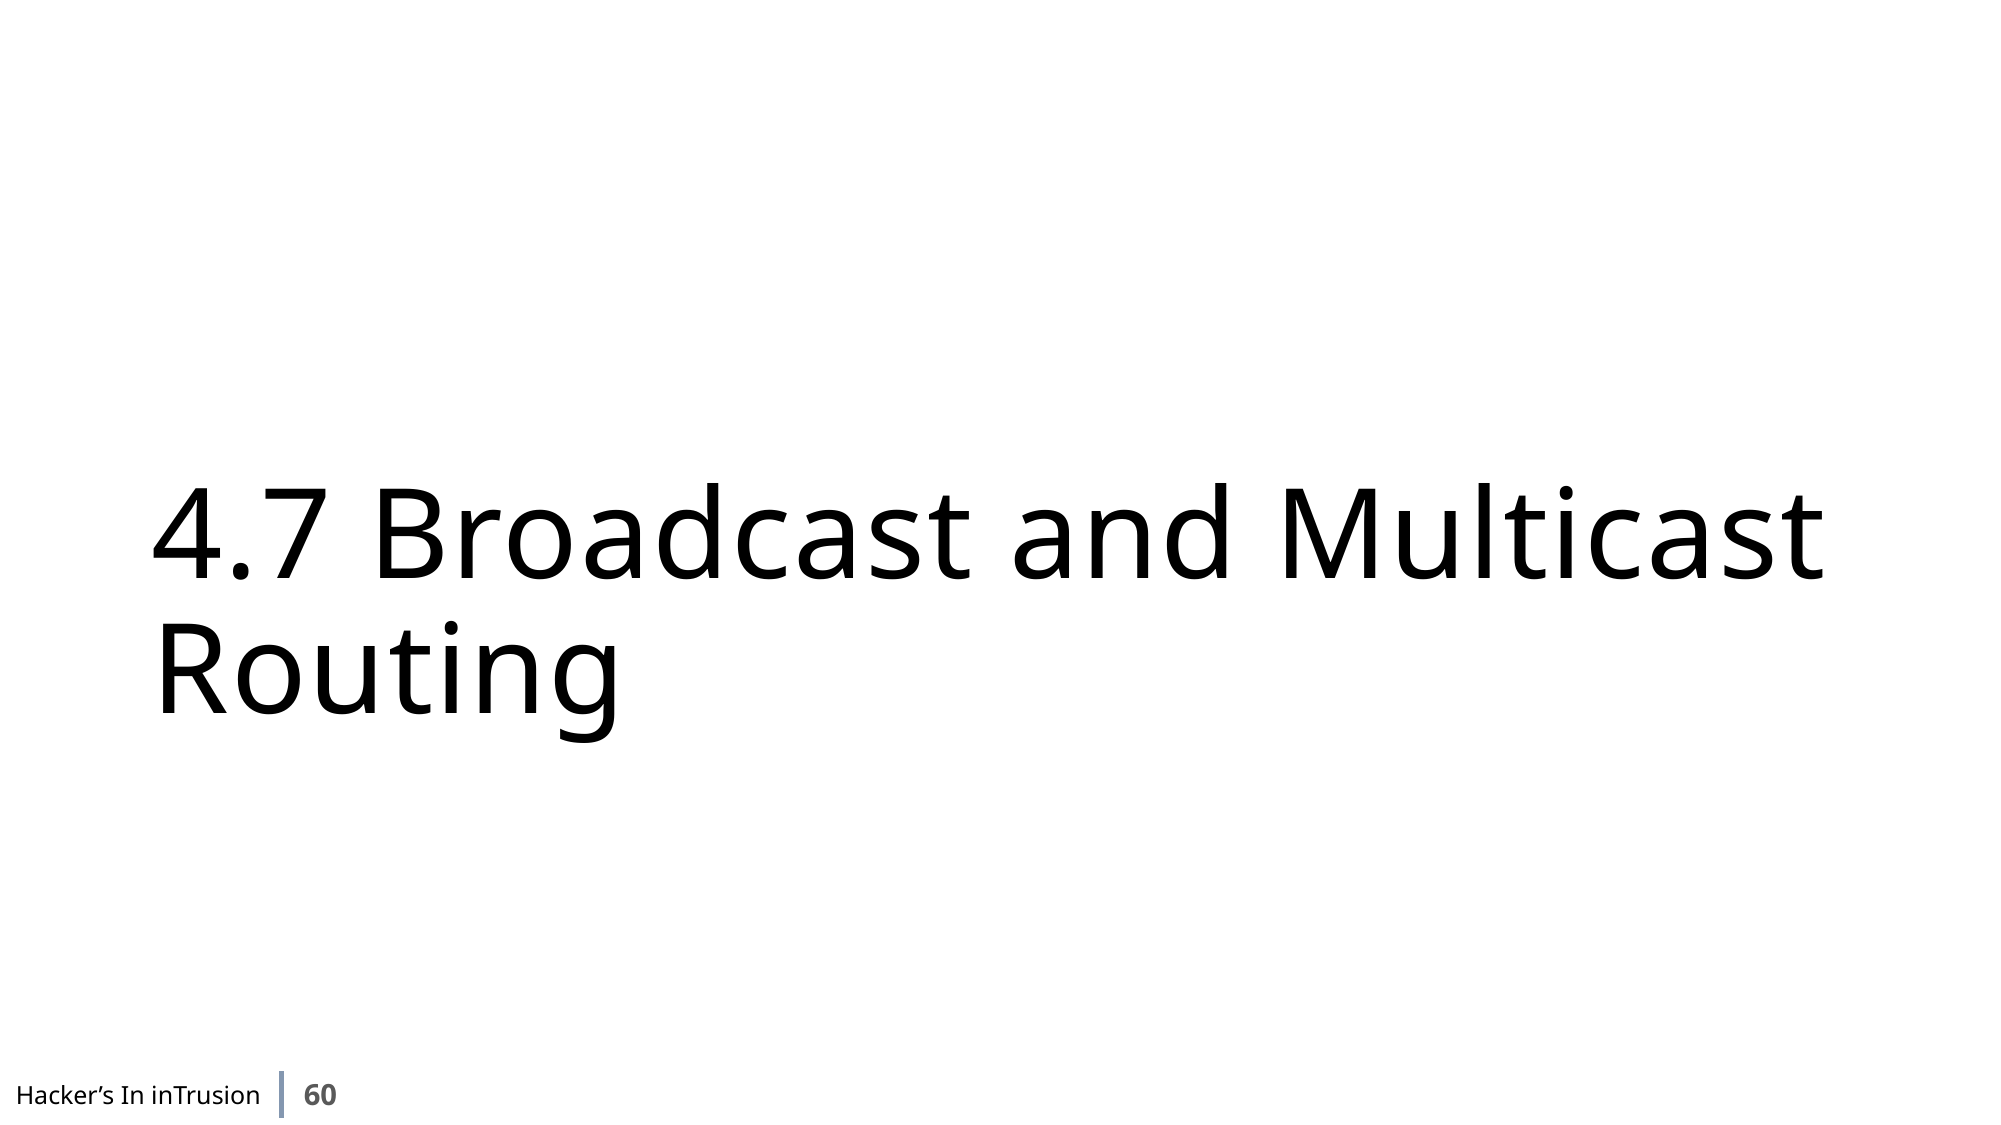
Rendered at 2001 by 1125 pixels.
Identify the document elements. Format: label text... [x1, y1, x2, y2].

title 4.7 Broadcast and Multicast Routing [136, 280, 1862, 749]
